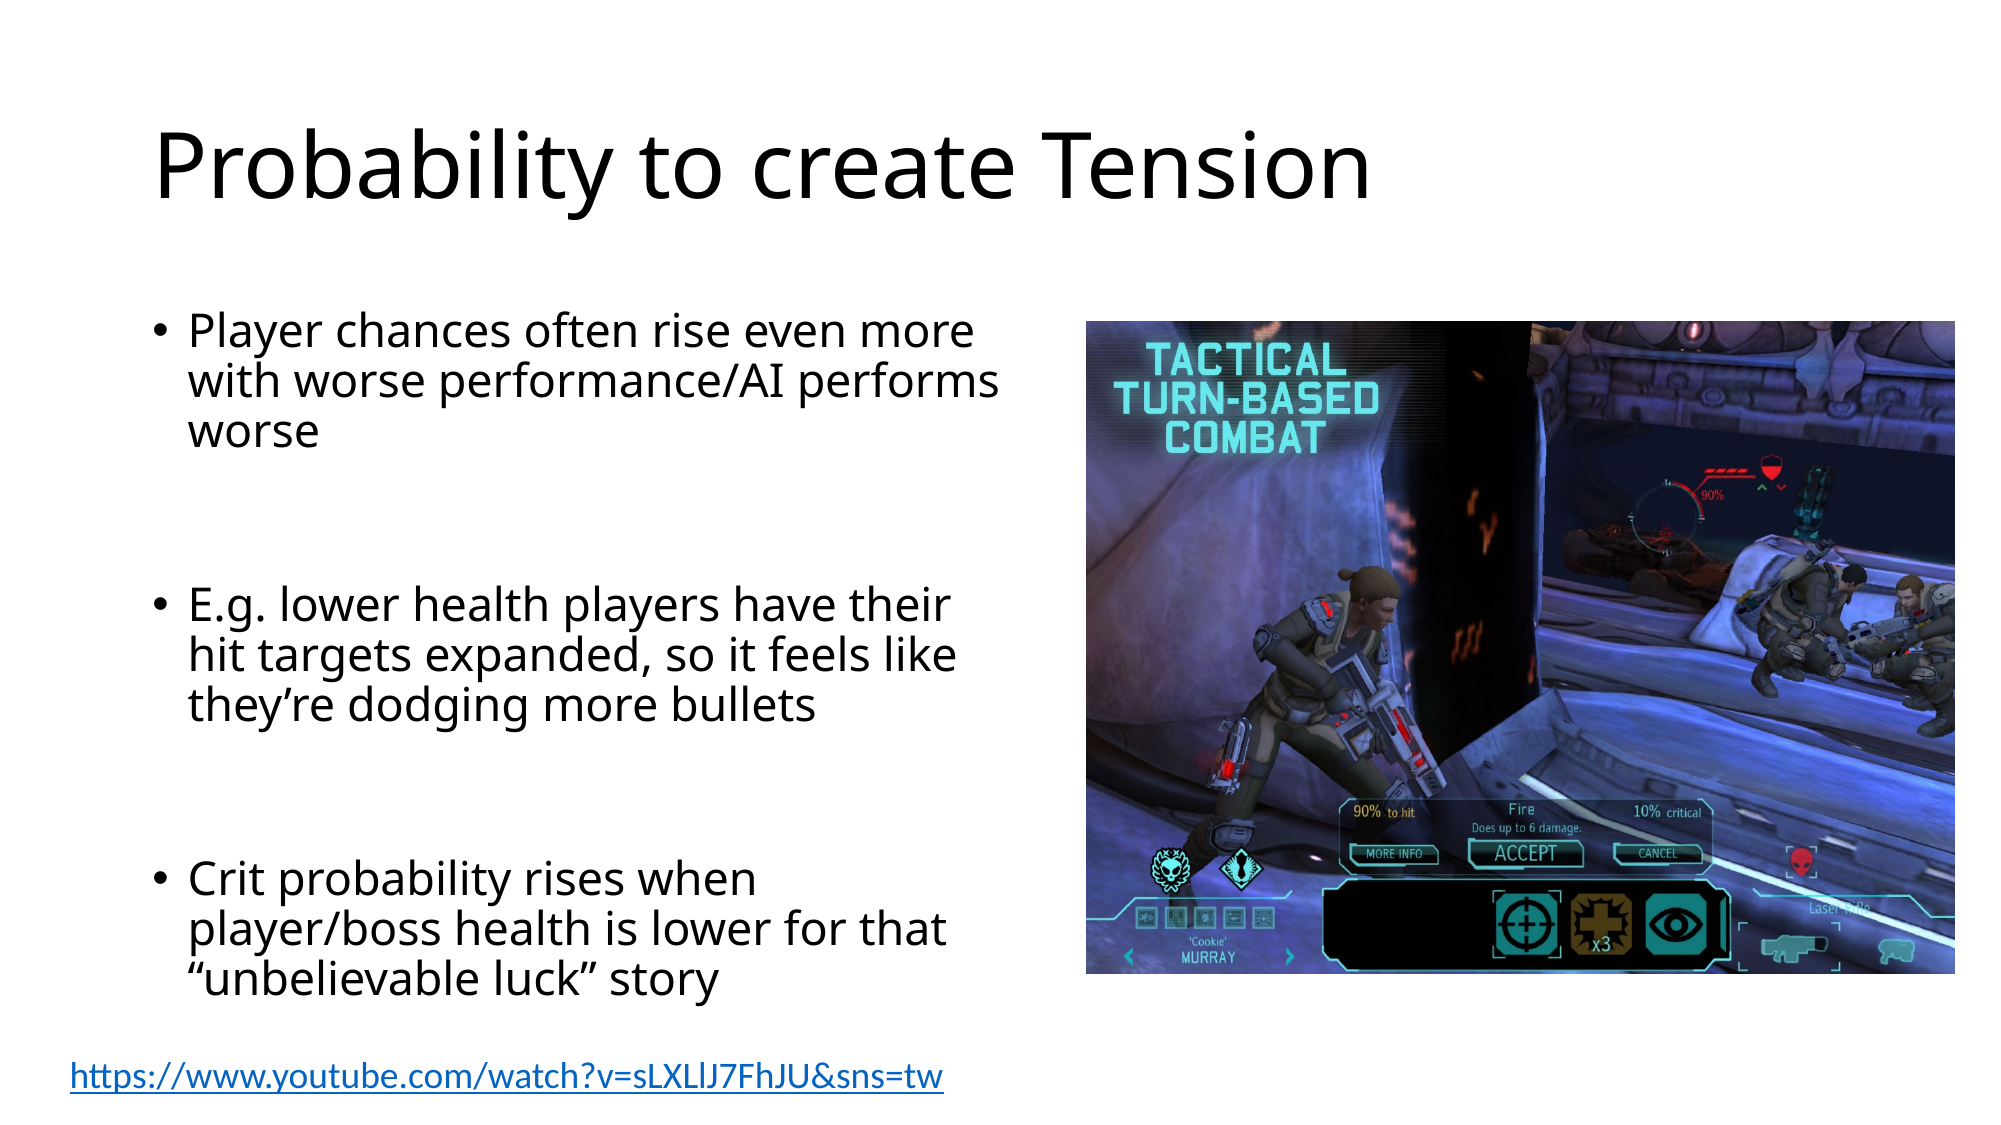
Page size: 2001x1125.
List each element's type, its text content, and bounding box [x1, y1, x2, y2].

title Probability to create Tension [137, 59, 1863, 278]
picture [1086, 321, 1955, 974]
list Player chances often rise even more with worse performance/AI performs worse E.g. lower health players have their hit targets expanded, so it feels like they’re dodging more bullets Crit probability rises when player/boss health is lower for that “unbelievable luck” story [137, 299, 1024, 1014]
text_box https://www.youtube.com/watch?v=sLXLlJ7FhJU&sns=tw [54, 1044, 960, 1104]
